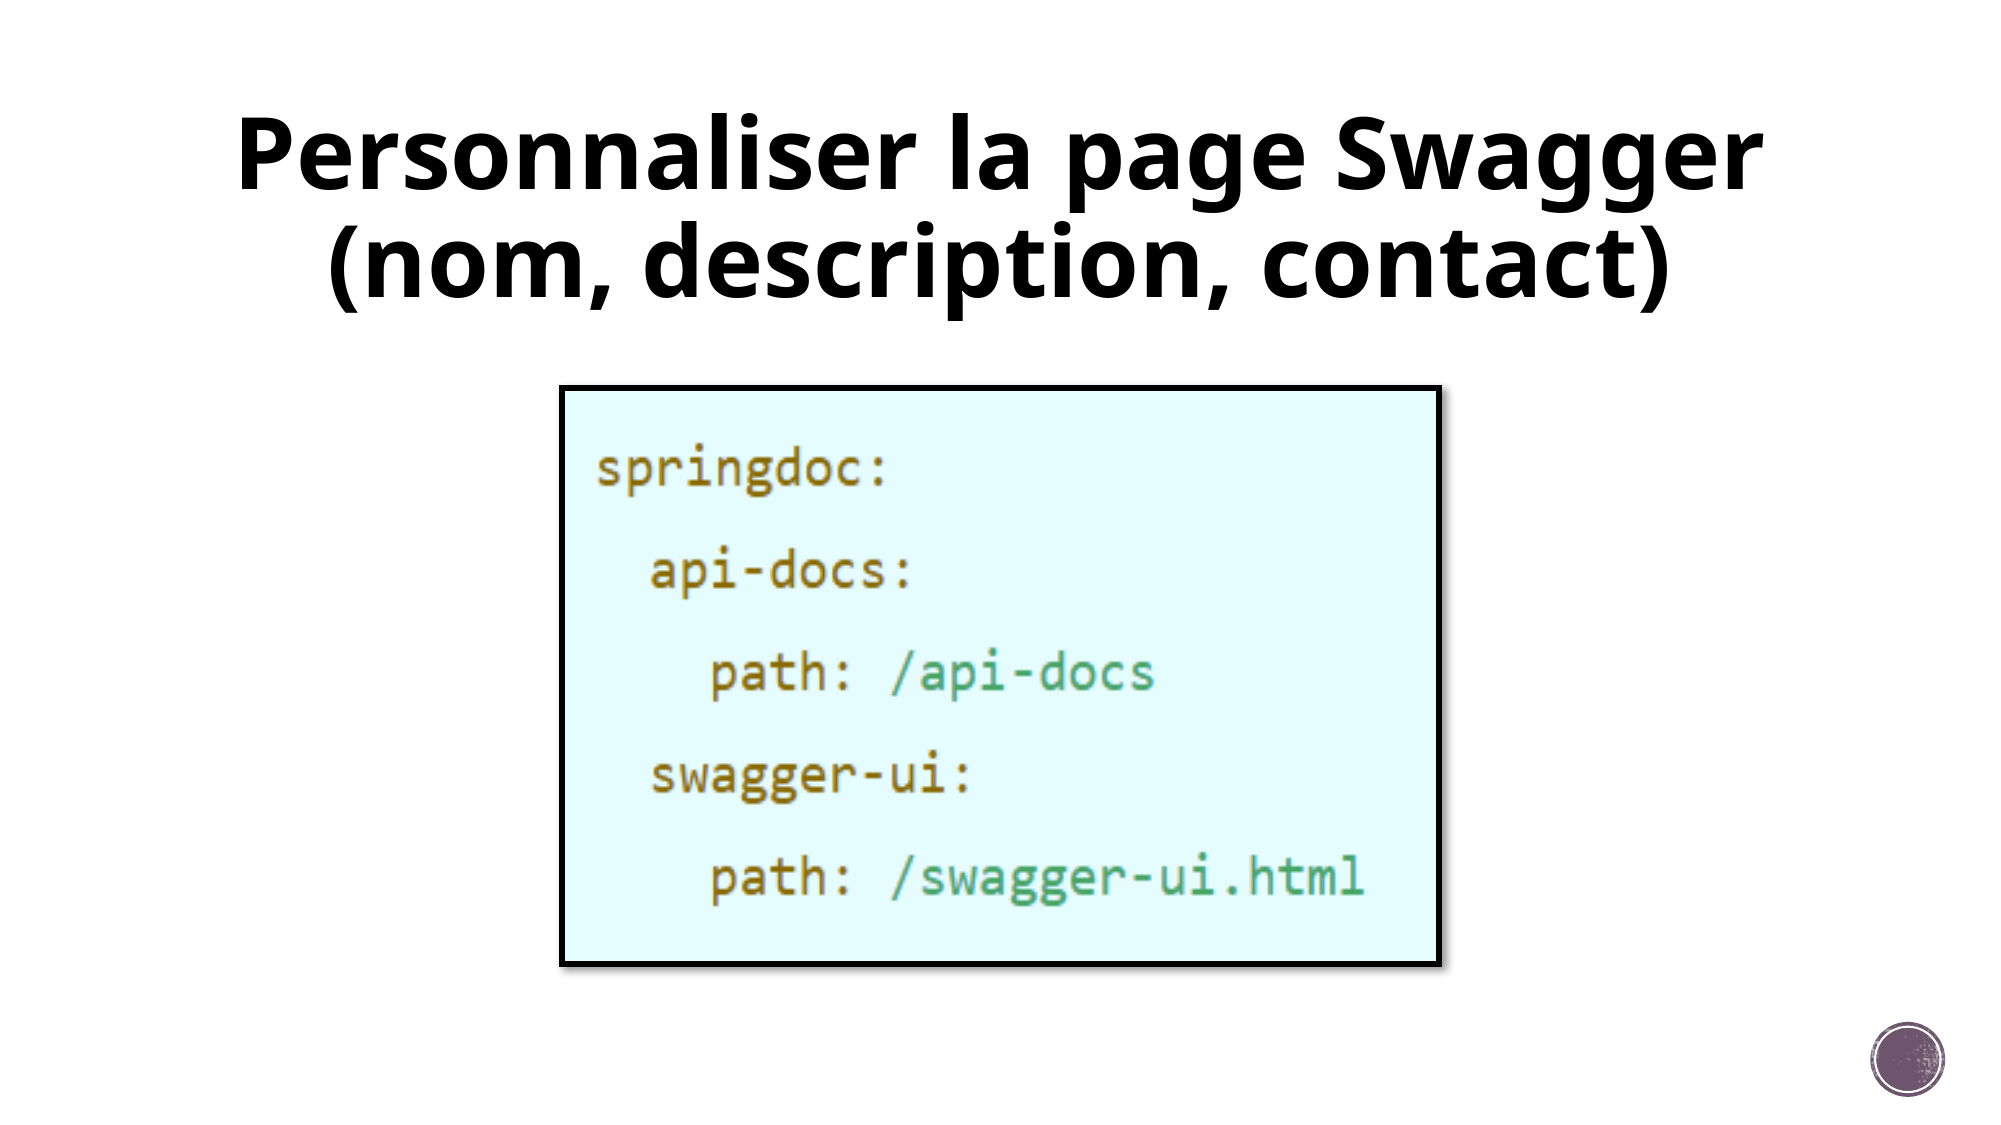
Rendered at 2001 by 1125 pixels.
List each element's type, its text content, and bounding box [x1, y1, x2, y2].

title Personnaliser la page Swagger (nom, description, contact) [175, 79, 1826, 344]
picture [565, 391, 1436, 961]
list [568, 394, 1435, 959]
